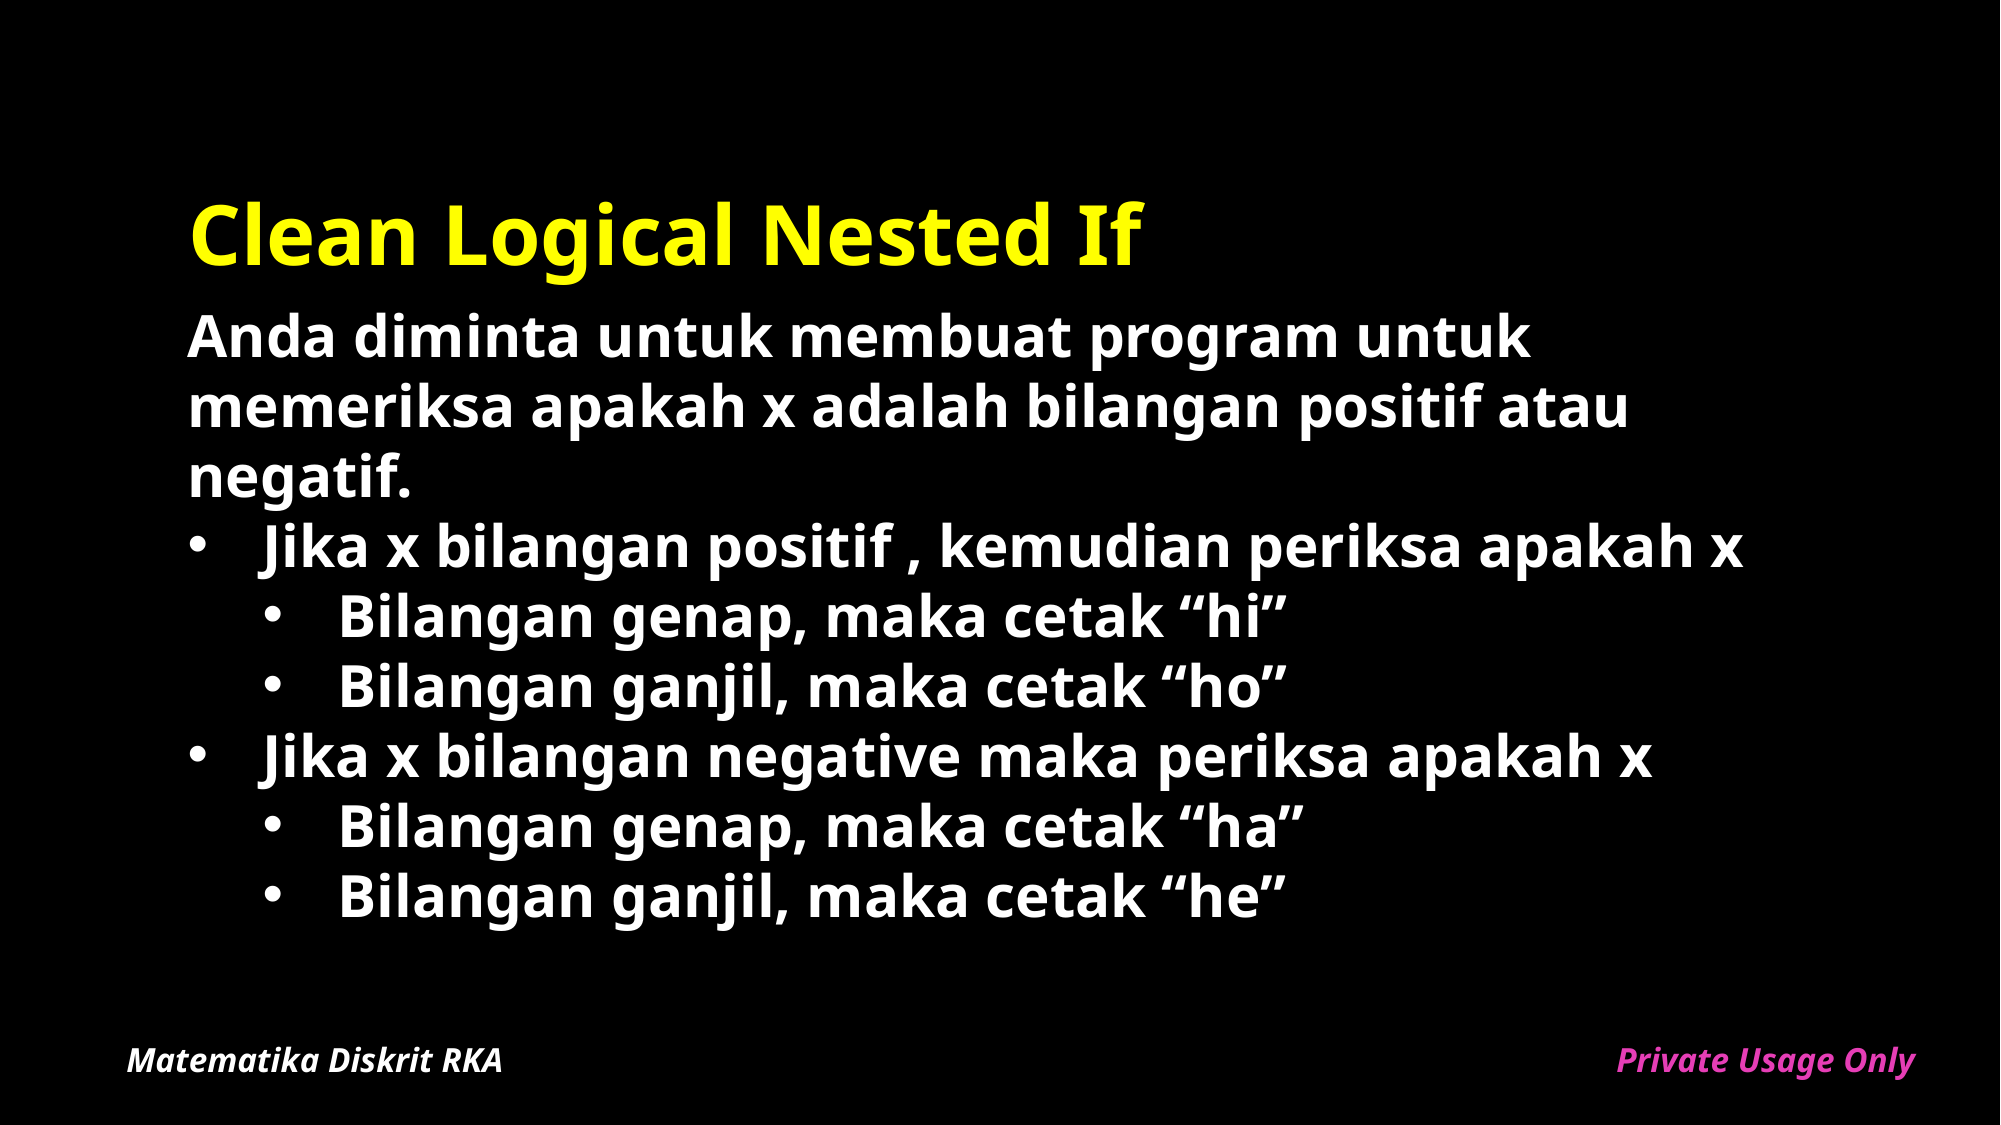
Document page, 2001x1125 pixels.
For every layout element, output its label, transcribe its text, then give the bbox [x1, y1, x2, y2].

title Clean Logical Nested If [173, 120, 1924, 292]
text_box Private Usage Only [1612, 1036, 2000, 1114]
text_box Anda diminta untuk membuat program untuk memeriksa apakah x adalah bilangan positif atau negatif. Jika x bilangan positif , kemudian periksa apakah x Bilangan genap, maka cetak “hi” Bilangan ganjil, maka cetak “ho” Jika x bilangan negative maka periksa apakah x Bilangan genap, maka cetak “ha” Bilangan ganjil, maka cetak “he” [173, 291, 1842, 936]
text_box Matematika Diskrit RKA [111, 1036, 1612, 1114]
